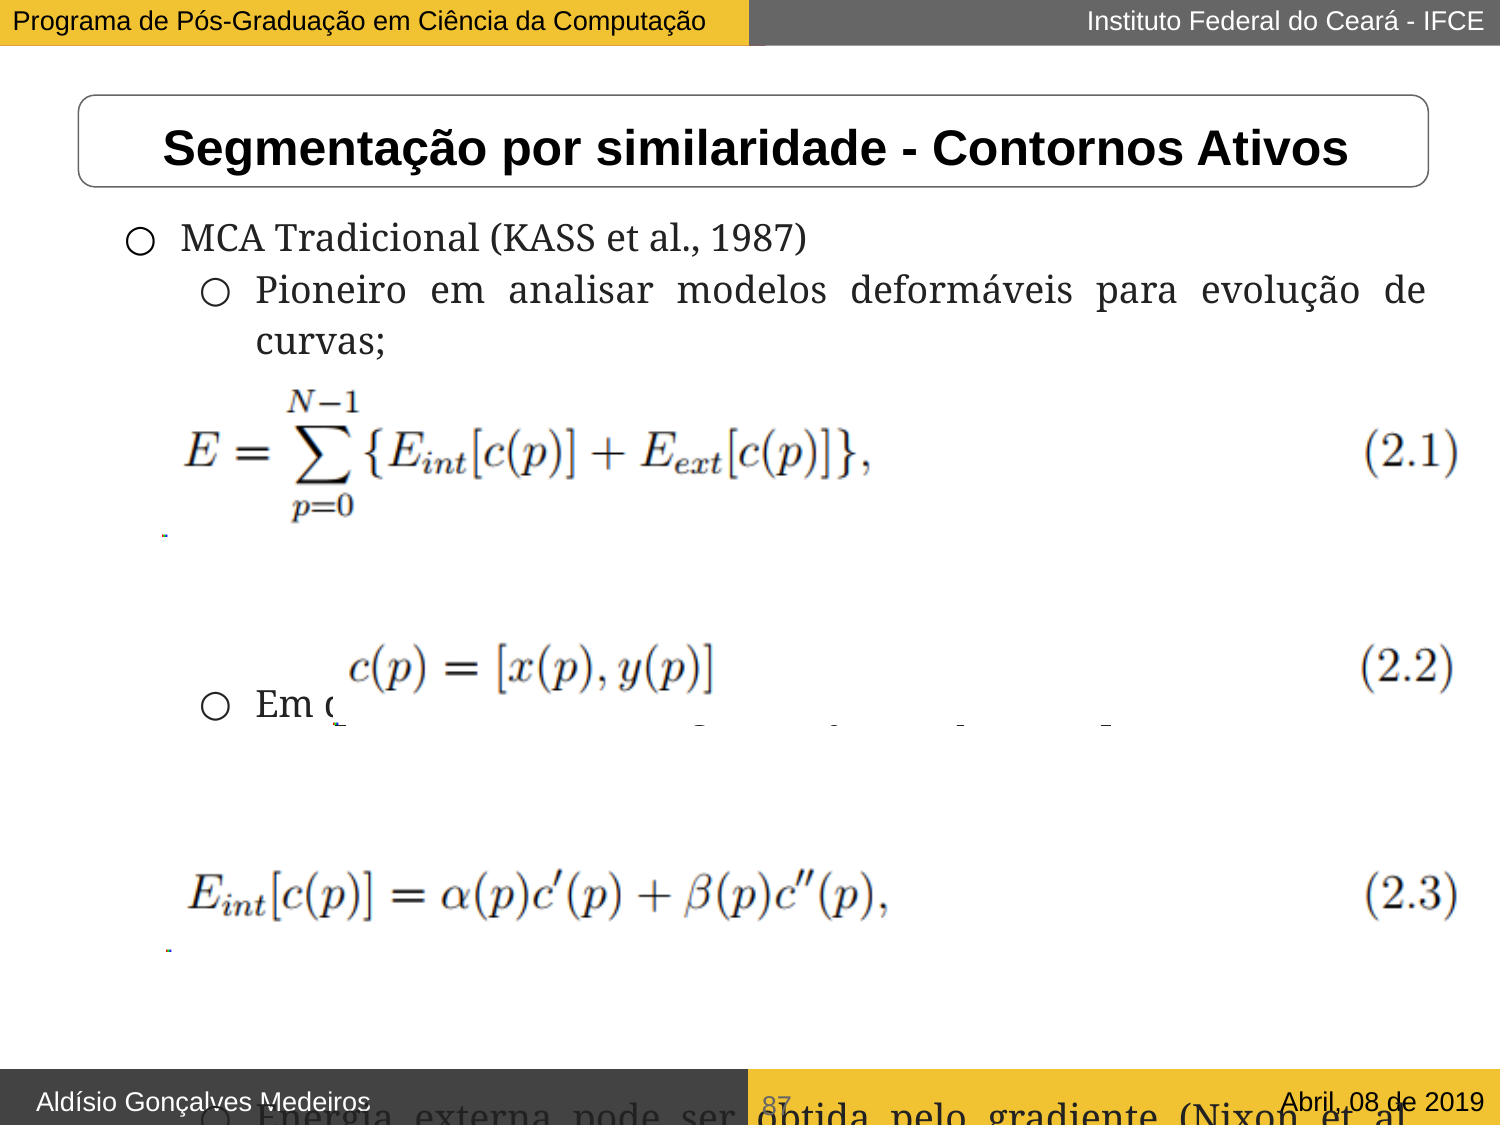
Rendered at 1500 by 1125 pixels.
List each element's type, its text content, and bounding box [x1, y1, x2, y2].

picture [161, 369, 1463, 538]
text_box MCA Tradicional (KASS et al., 1987) Pioneiro em analisar modelos deformáveis para evolução de curvas; As energias são representadas por um funcional a ser minimizado: Em que c é a curva de segmentação e c(p) é um ponto na curva: Já os termos Eint e Eext representam energias internas e externas respectivamente: Energia externa pode ser obtida pelo gradiente (Nixon et al., 2012) MCA Balão (COHEN et al., 1991) [90, 192, 1443, 807]
text_box <number> [731, 1061, 822, 1125]
picture [332, 617, 1460, 725]
text_box Segmentação por similaridade - Contornos Ativos [88, 99, 1424, 192]
picture [166, 834, 1468, 952]
